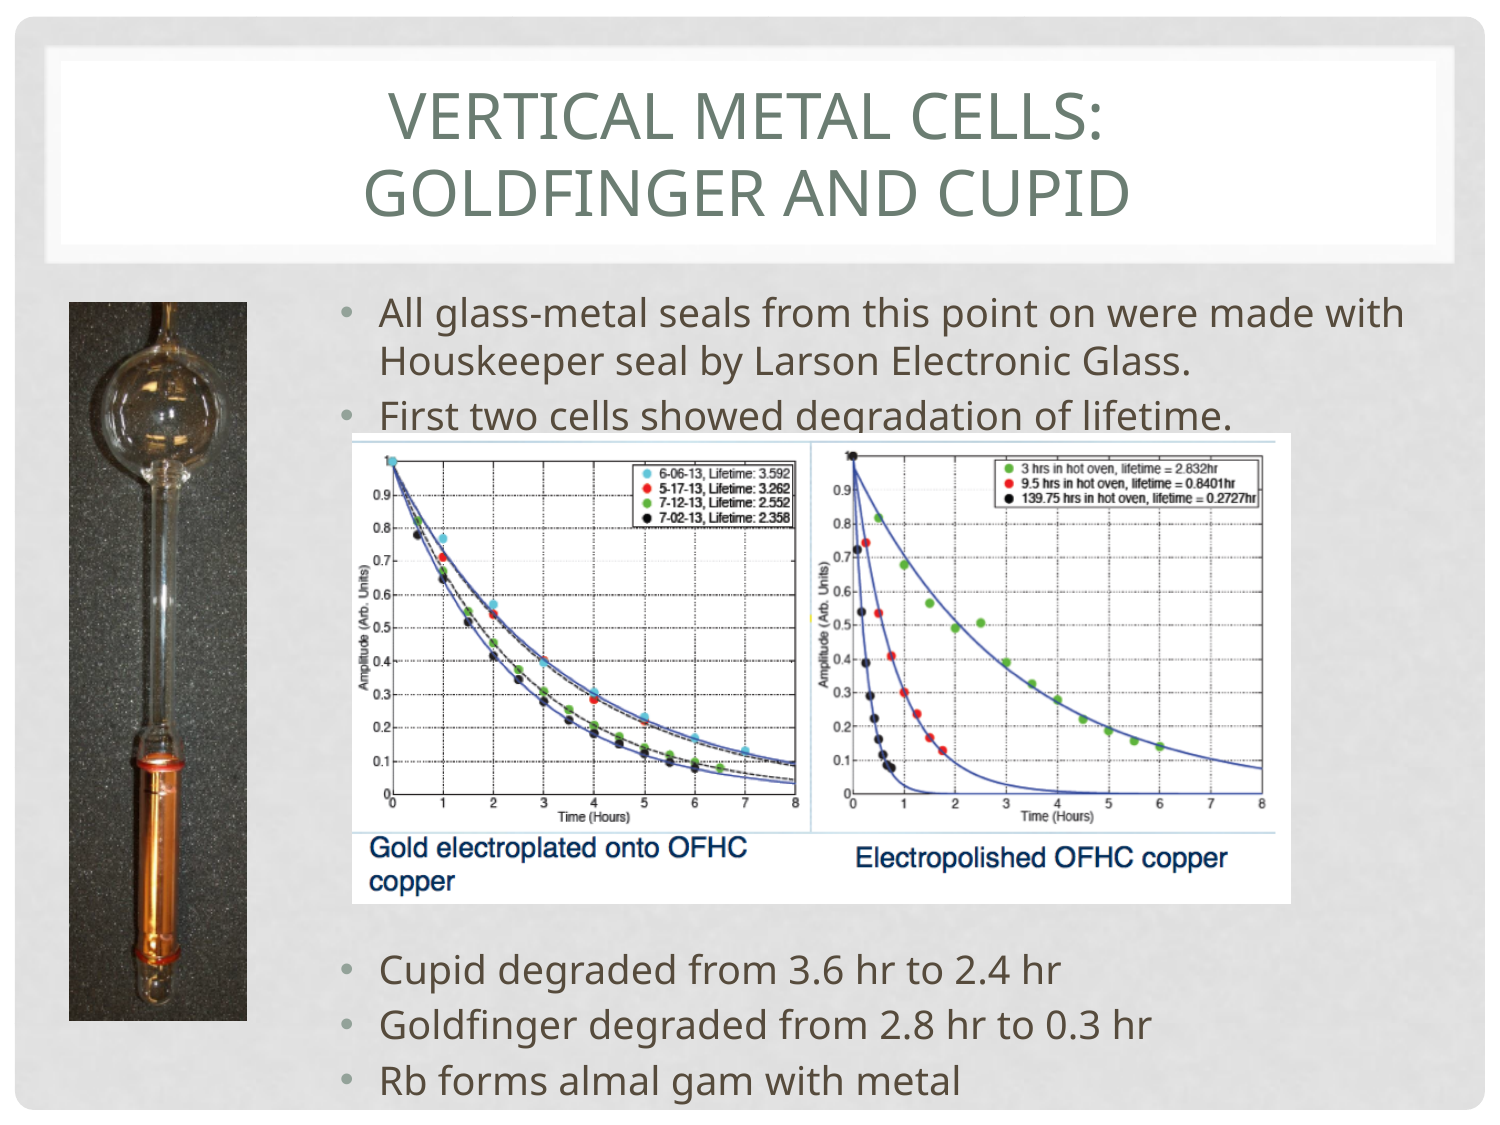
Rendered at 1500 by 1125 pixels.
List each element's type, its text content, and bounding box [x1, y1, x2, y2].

picture [69, 302, 248, 1021]
list All glass-metal seals from this point on were made with Houskeeper seal by Larson Electronic Glass. First two cells showed degradation of lifetime. Cupid degraded from 3.6 hr to 2.4 hr Goldfinger degraded from 2.8 hr to 0.3 hr Rb forms almal gam with metal [305, 280, 1425, 1118]
title Vertical metal cells: goldfinger and cupid [69, 66, 1425, 238]
picture [351, 433, 1291, 904]
